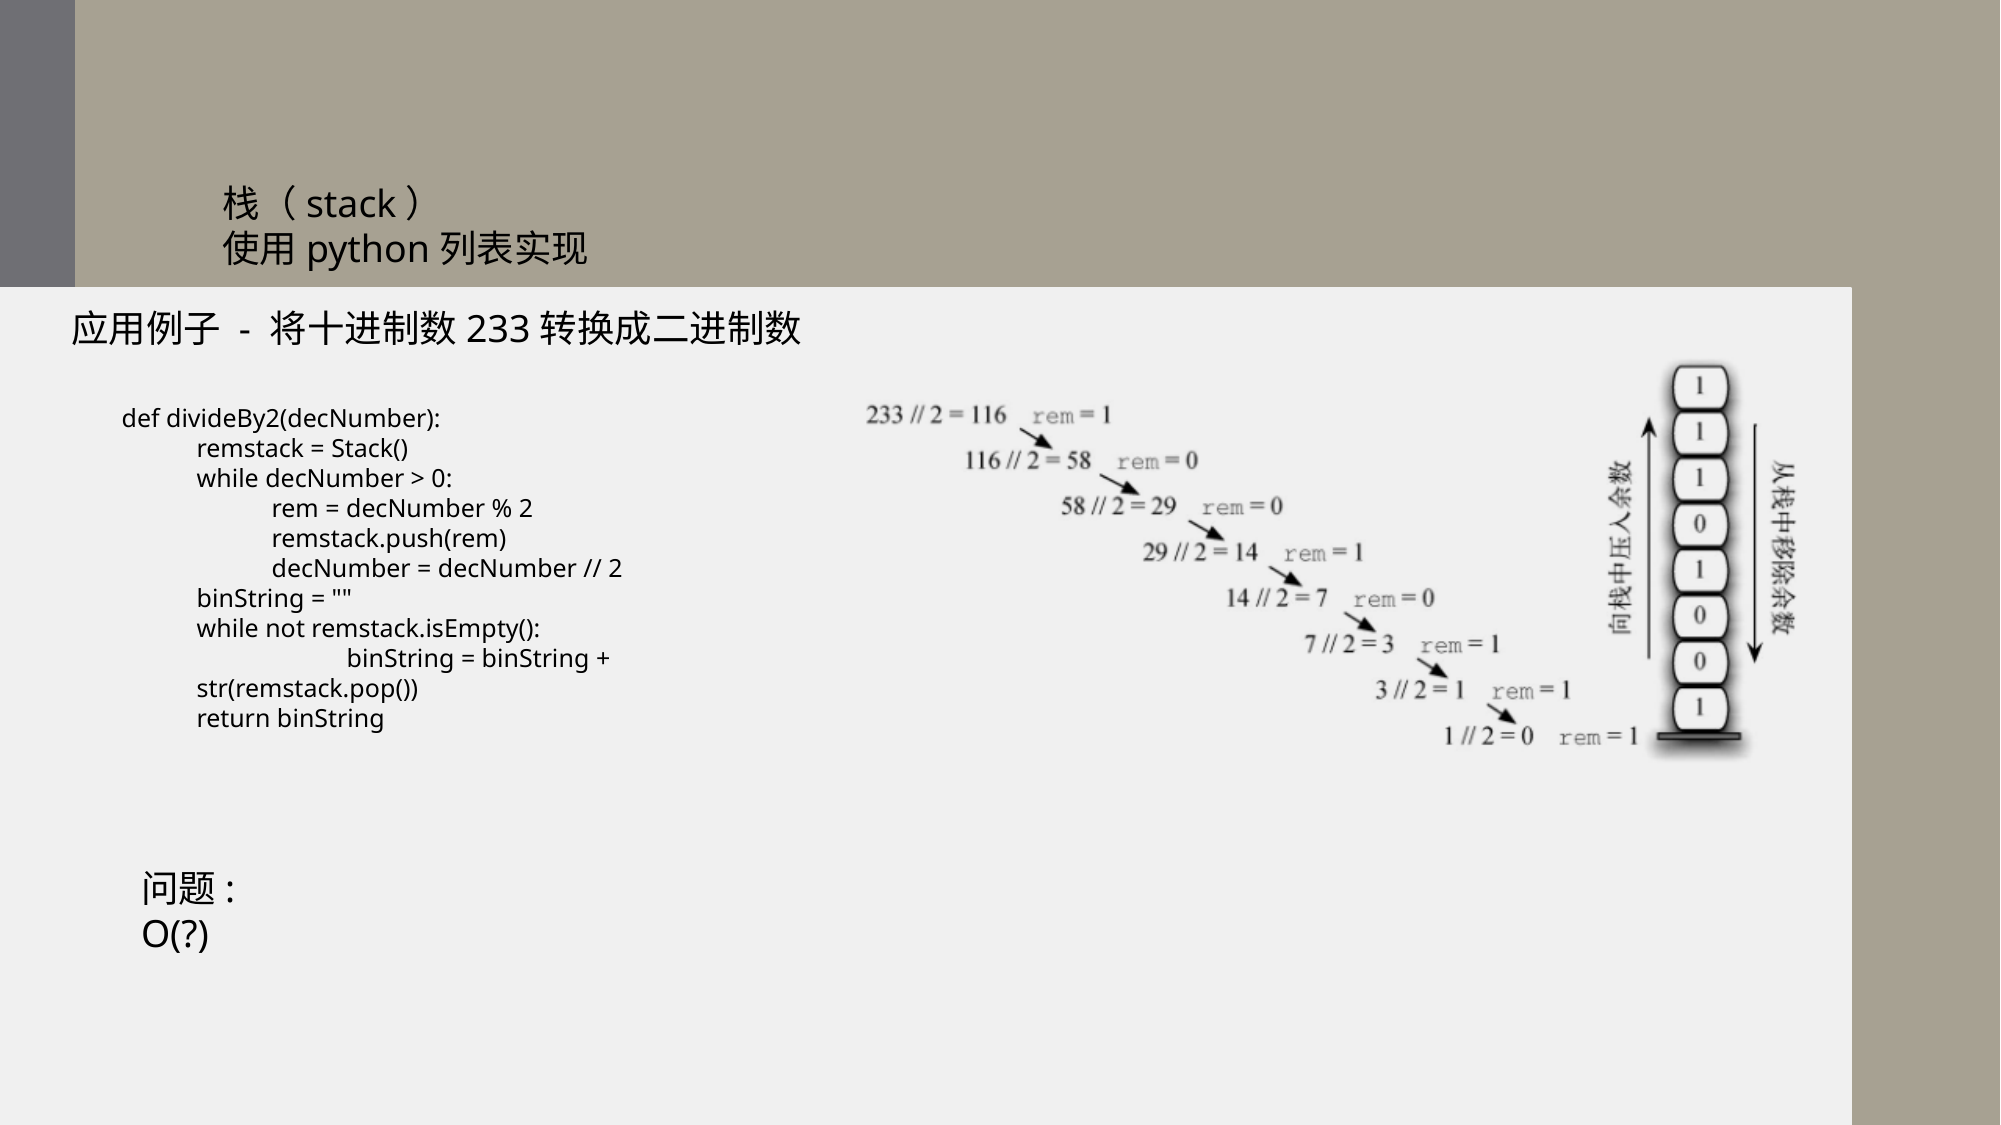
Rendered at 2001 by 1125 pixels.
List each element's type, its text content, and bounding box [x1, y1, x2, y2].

title 栈（stack） 使用python列表实现 [206, 60, 1797, 278]
text_box [0, 287, 1852, 1125]
picture [862, 350, 1826, 767]
text_box def divideBy2(decNumber): remstack = Stack() while decNumber > 0: rem = decNumber % 2 remstack.push(rem) decNumber = decNumber // 2 binString = "" while not remstack.isEmpty(): binString = binString + str(remstack.pop()) return binString [106, 395, 802, 740]
text_box 应用例子 - 将十进制数233转换成二进制数 [56, 297, 1059, 358]
text_box 问题: O(?) [126, 857, 755, 963]
